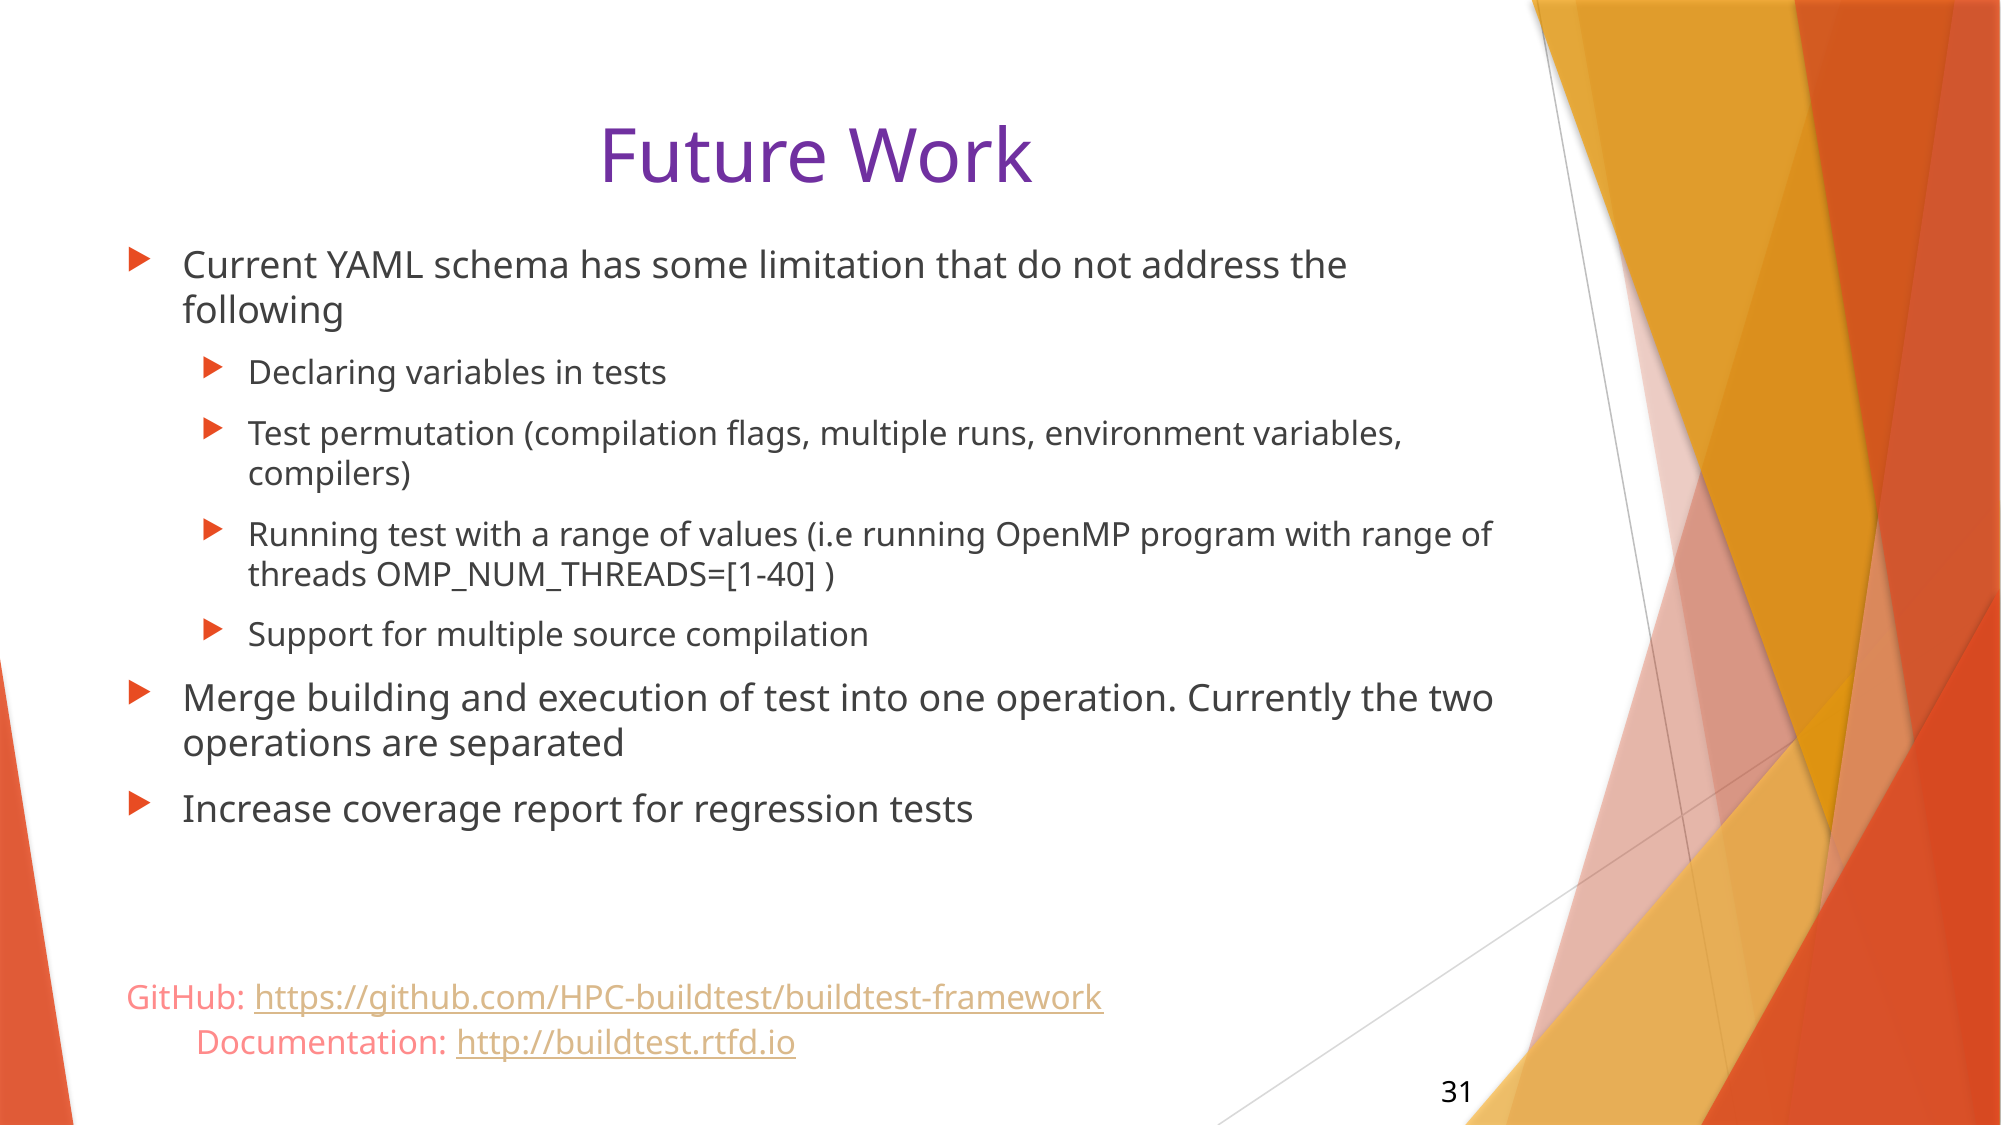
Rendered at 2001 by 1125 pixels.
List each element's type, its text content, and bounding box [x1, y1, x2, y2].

title Future Work [111, 99, 1522, 209]
slide_number 31 [1377, 1063, 1490, 1123]
footer GitHub: https://github.com/HPC-buildtest/buildtest-framework Documentation: http://buildtest.rtfd.io [111, 991, 1145, 1051]
list Current YAML schema has some limitation that do not address the following Declaring variables in tests Test permutation (compilation flags, multiple runs, environment variables, compilers) Running test with a range of values (i.e running OpenMP program with range of threads OMP_NUM_THREADS=[1-40] ) Support for multiple source compilation Merge building and execution of test into one operation. Currently the two operations are separated Increase coverage report for regression tests [111, 233, 1522, 972]
